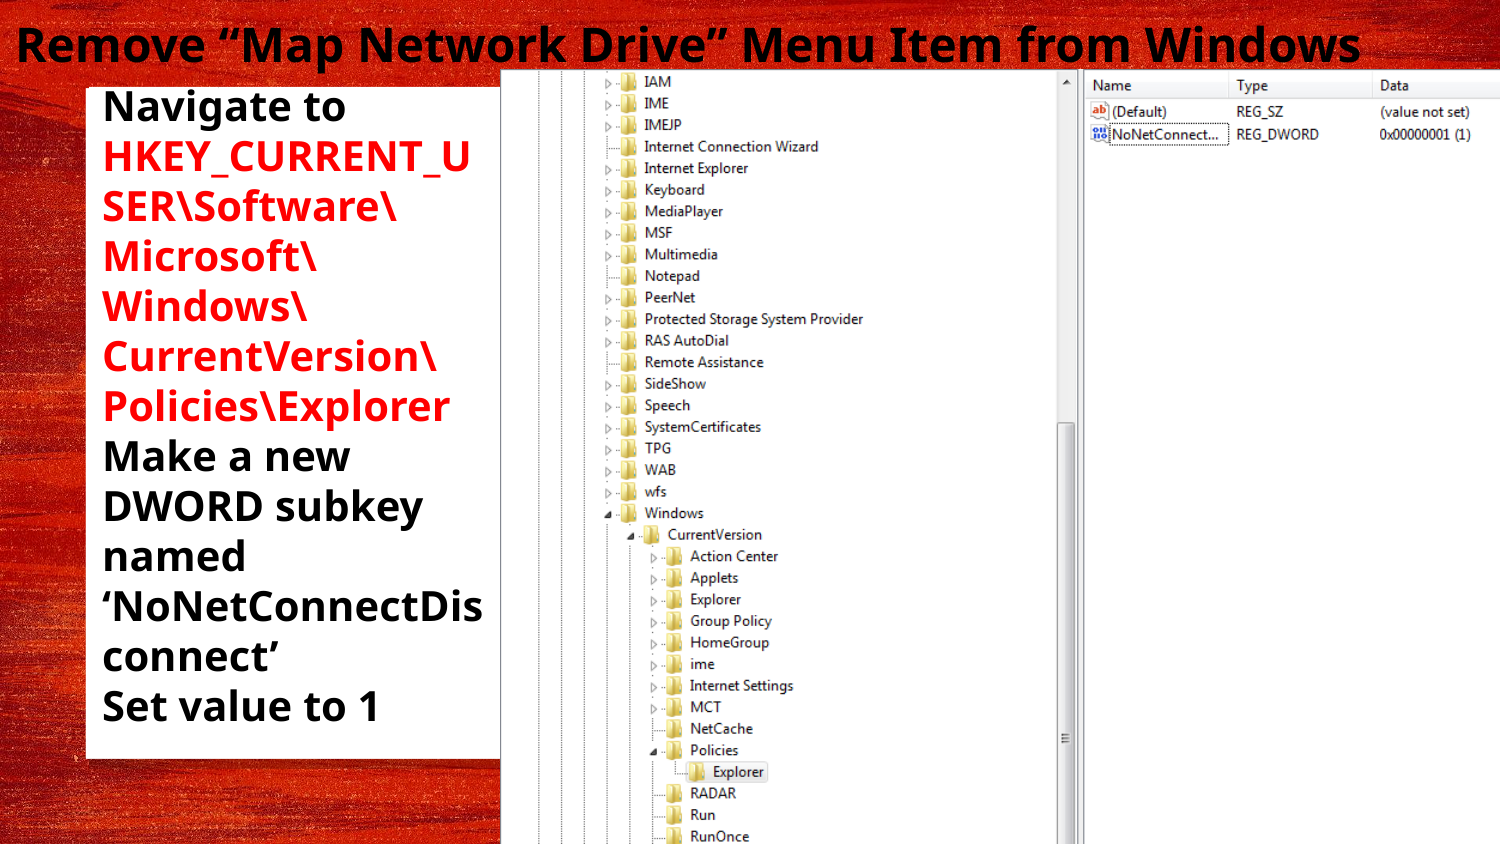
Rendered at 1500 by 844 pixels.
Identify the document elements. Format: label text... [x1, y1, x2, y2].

title Remove “Map Network Drive” Menu Item from Windows [0, 0, 1492, 146]
list Navigate to HKEY_CURRENT_USER\Software\Microsoft\Windows\CurrentVersion\Policies\Explorer Make a new DWORD subkey named ‘NoNetConnectDisconnect’ Set value to 1 [87, 64, 501, 844]
picture [0, 146, 87, 844]
picture [499, 0, 1500, 844]
